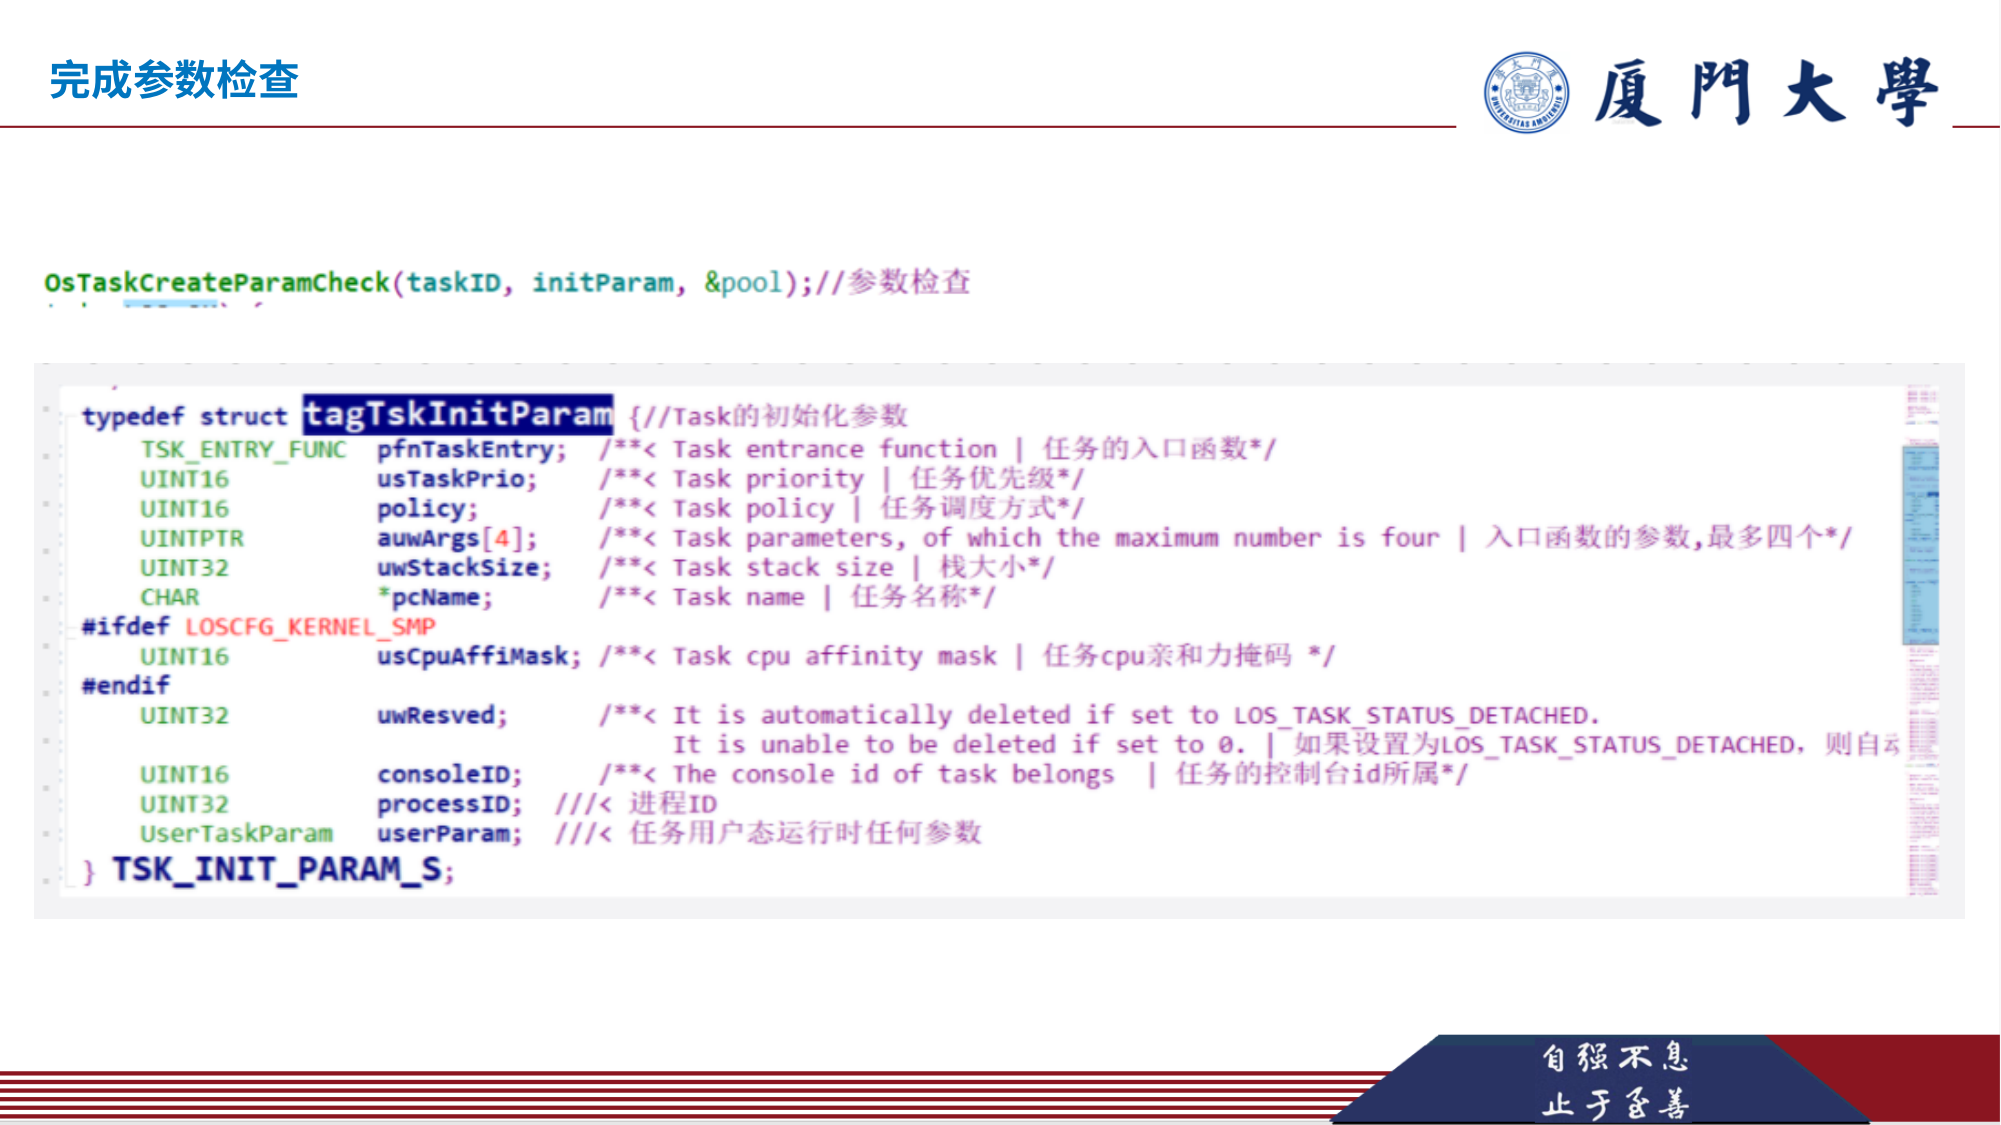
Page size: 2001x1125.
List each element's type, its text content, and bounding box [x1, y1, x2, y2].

picture [0, 0, 2001, 1125]
list 完成参数检查 [34, 46, 460, 105]
